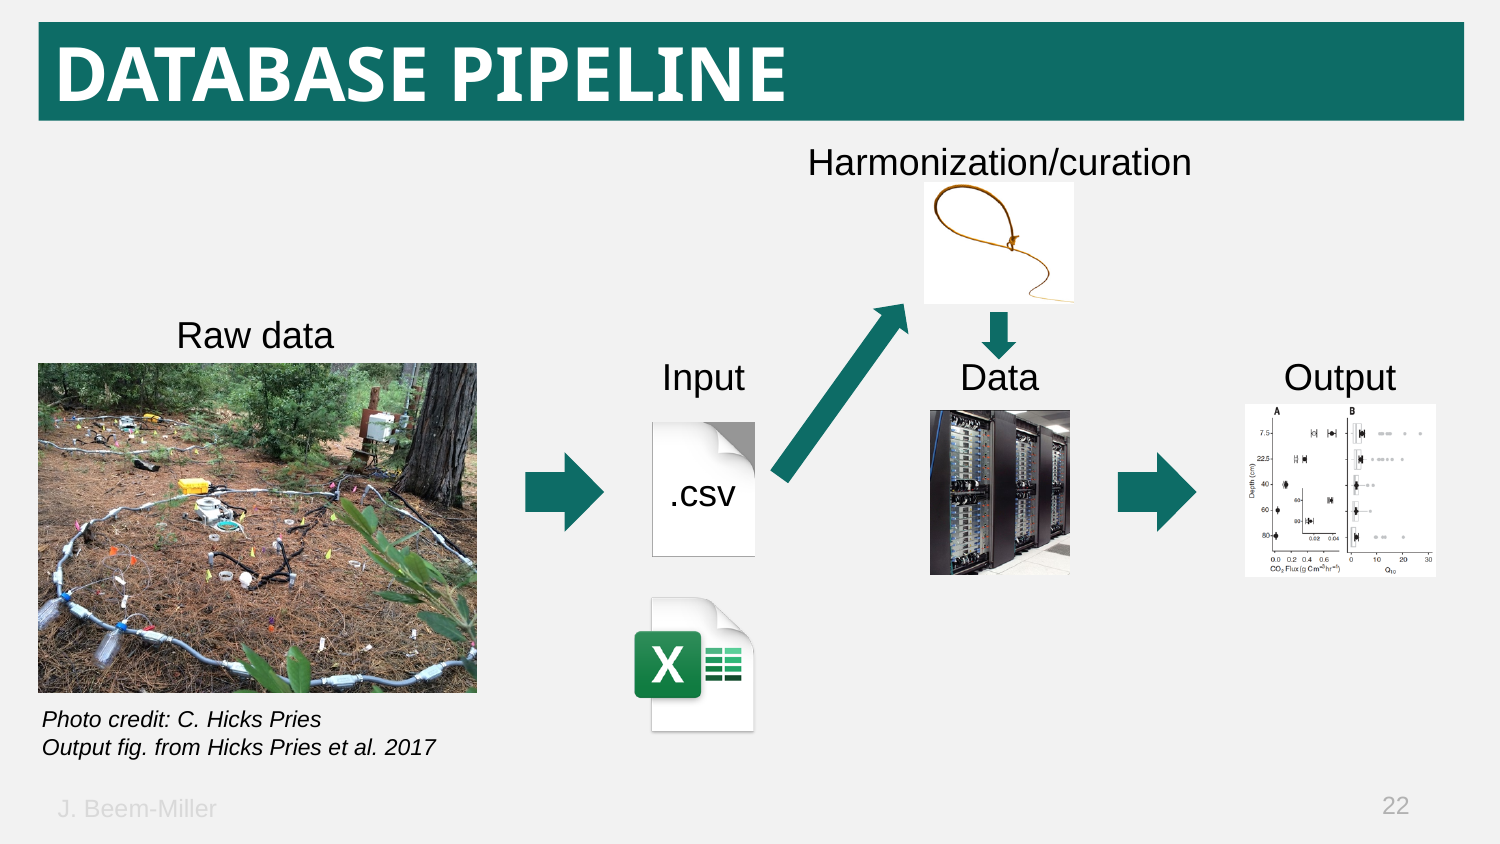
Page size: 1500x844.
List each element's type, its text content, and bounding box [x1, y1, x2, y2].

text_box DATABASE PIPELINE [38, 22, 1465, 121]
text_box [1115, 450, 1199, 534]
text_box [768, 301, 911, 486]
picture [630, 595, 775, 740]
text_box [652, 422, 755, 557]
text_box Input [647, 345, 761, 405]
text_box Raw data [161, 303, 354, 362]
text_box Harmonization/curation [792, 130, 1207, 191]
picture [38, 363, 478, 693]
text_box [523, 450, 607, 534]
picture [924, 181, 1075, 304]
text_box Photo credit: C. Hicks Pries Output fig. from Hicks Pries et al. 2017 [27, 697, 489, 768]
text_box J. Beem-Miller [42, 785, 233, 830]
text_box Data [945, 345, 1055, 405]
picture [1244, 404, 1437, 577]
text_box Output [1269, 345, 1412, 403]
picture [930, 410, 1070, 575]
slide_number 22 [1074, 782, 1425, 827]
text_box [979, 312, 1019, 362]
